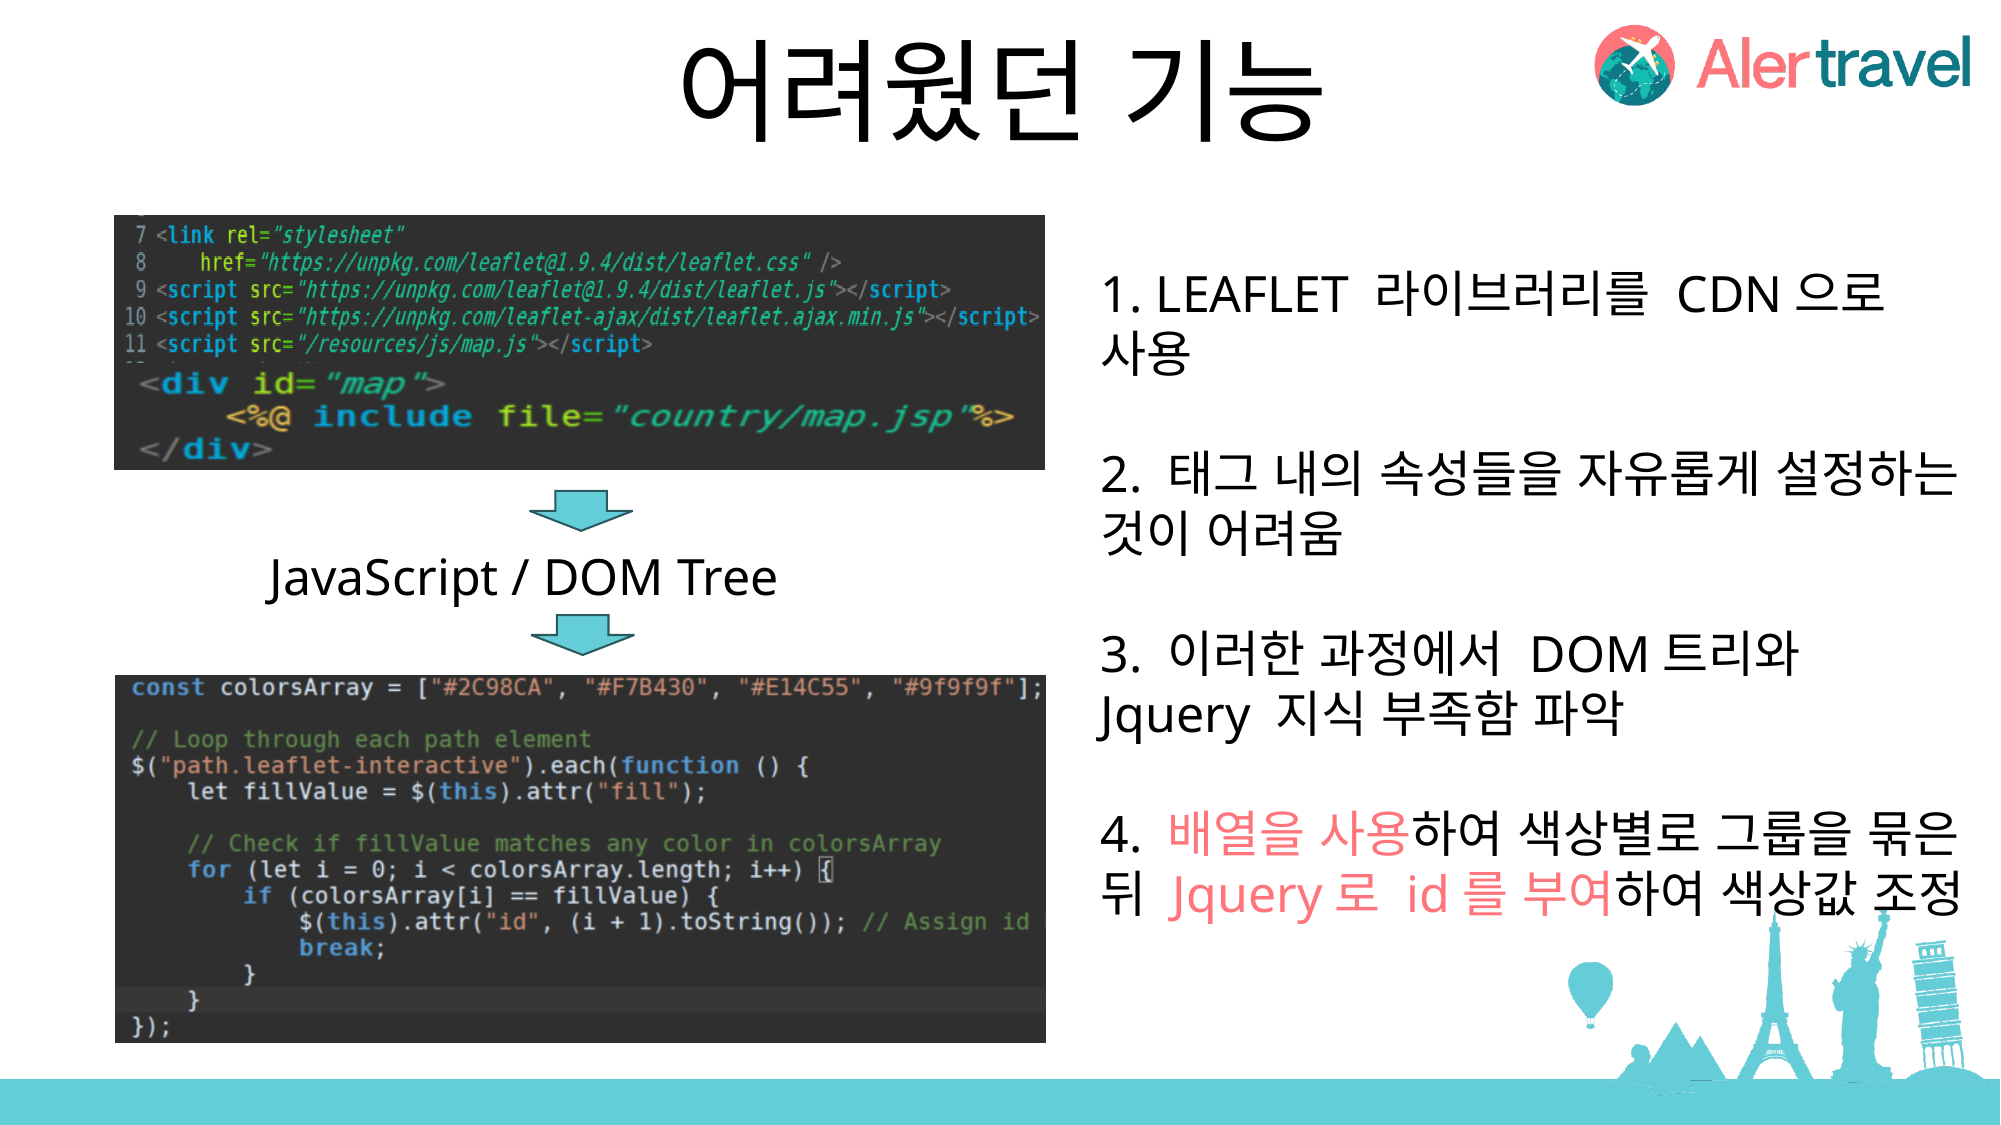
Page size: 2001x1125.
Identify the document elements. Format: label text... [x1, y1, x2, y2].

text_box [530, 614, 635, 657]
text_box [529, 489, 634, 532]
picture [1568, 962, 1727, 1096]
picture [1830, 931, 1893, 1083]
picture [1589, 16, 1982, 112]
text_box 1. LEAFLET 라이브러리를 CDN으로 사용 2. 태그 내의 속성들을 자유롭게 설정하는 것이 어려움 3. 이러한 과정에서 DOM트리와 Jquery 지식 부족함 파악 4. 배열을 사용하여 색상별로 그룹을 묶은 뒤 Jquery로 id를 부여하여 색상값 조정 [1086, 255, 1982, 931]
picture [1899, 940, 1990, 1086]
picture [115, 675, 1046, 1043]
list 어려웠던 기능 [53, 38, 1952, 157]
text_box JavaScript / DOM Tree [255, 537, 1163, 613]
picture [1733, 931, 1816, 1083]
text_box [114, 215, 1045, 470]
